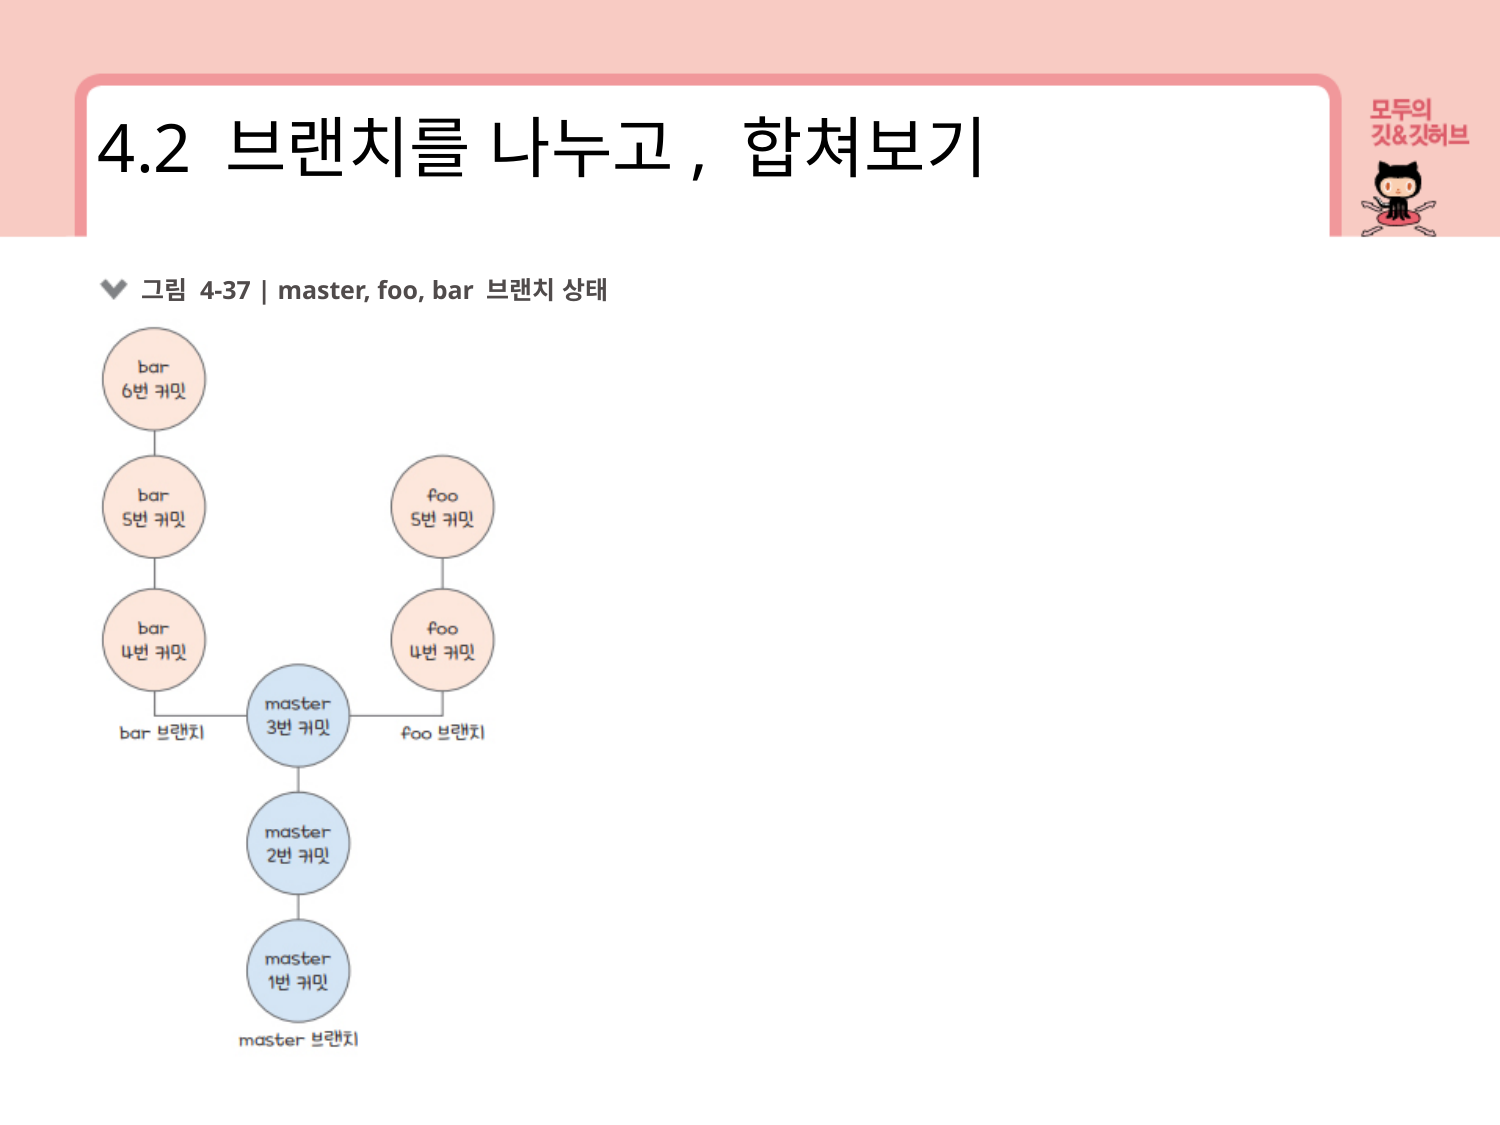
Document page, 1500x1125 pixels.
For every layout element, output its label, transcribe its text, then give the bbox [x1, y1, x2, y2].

picture [0, 0, 1500, 1125]
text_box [97, 264, 1374, 311]
text_box 4.2 브랜치를 나누고, 합쳐보기 [82, 61, 1413, 193]
